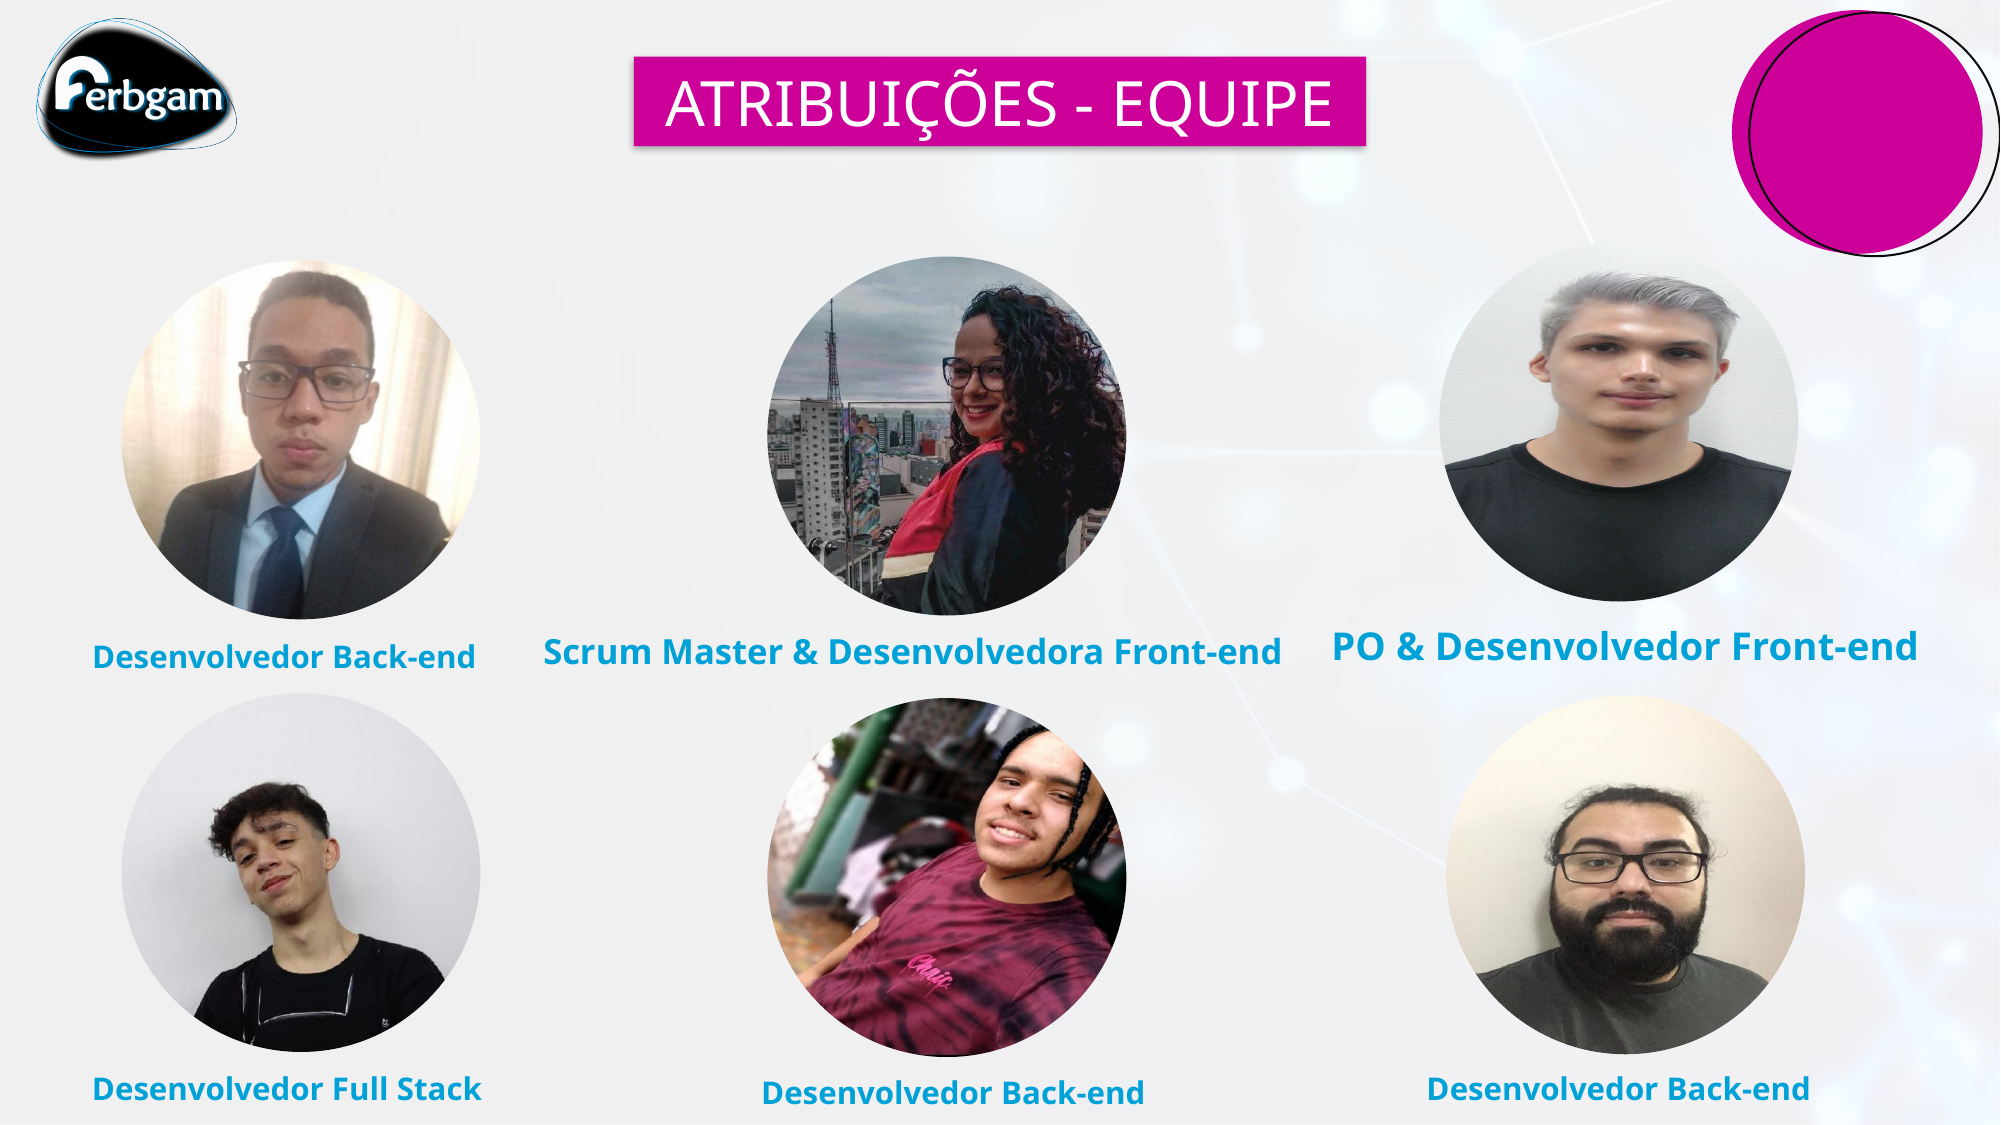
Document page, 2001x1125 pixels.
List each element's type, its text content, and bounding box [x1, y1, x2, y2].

text_box [120, 259, 482, 621]
text_box Desenvolvedor Back-end [718, 1061, 1189, 1125]
text_box [1438, 241, 1800, 603]
text_box [766, 697, 1128, 1059]
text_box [1731, 10, 2000, 257]
text_box [766, 255, 1128, 617]
text_box [120, 692, 482, 1054]
text_box Desenvolvedor Back-end [49, 625, 520, 692]
text_box Desenvolvedor Back-end [1383, 1056, 1855, 1124]
text_box Desenvolvedor Full Stack [51, 1057, 523, 1124]
text_box ATRIBUIÇÕES - EQUIPE [633, 56, 1367, 147]
text_box [1445, 694, 1807, 1056]
text_box Scrum Master & Desenvolvedora Front-end [522, 622, 1303, 684]
picture [0, 0, 2001, 1125]
text_box PO & Desenvolvedor Front-end [1300, 615, 1951, 682]
